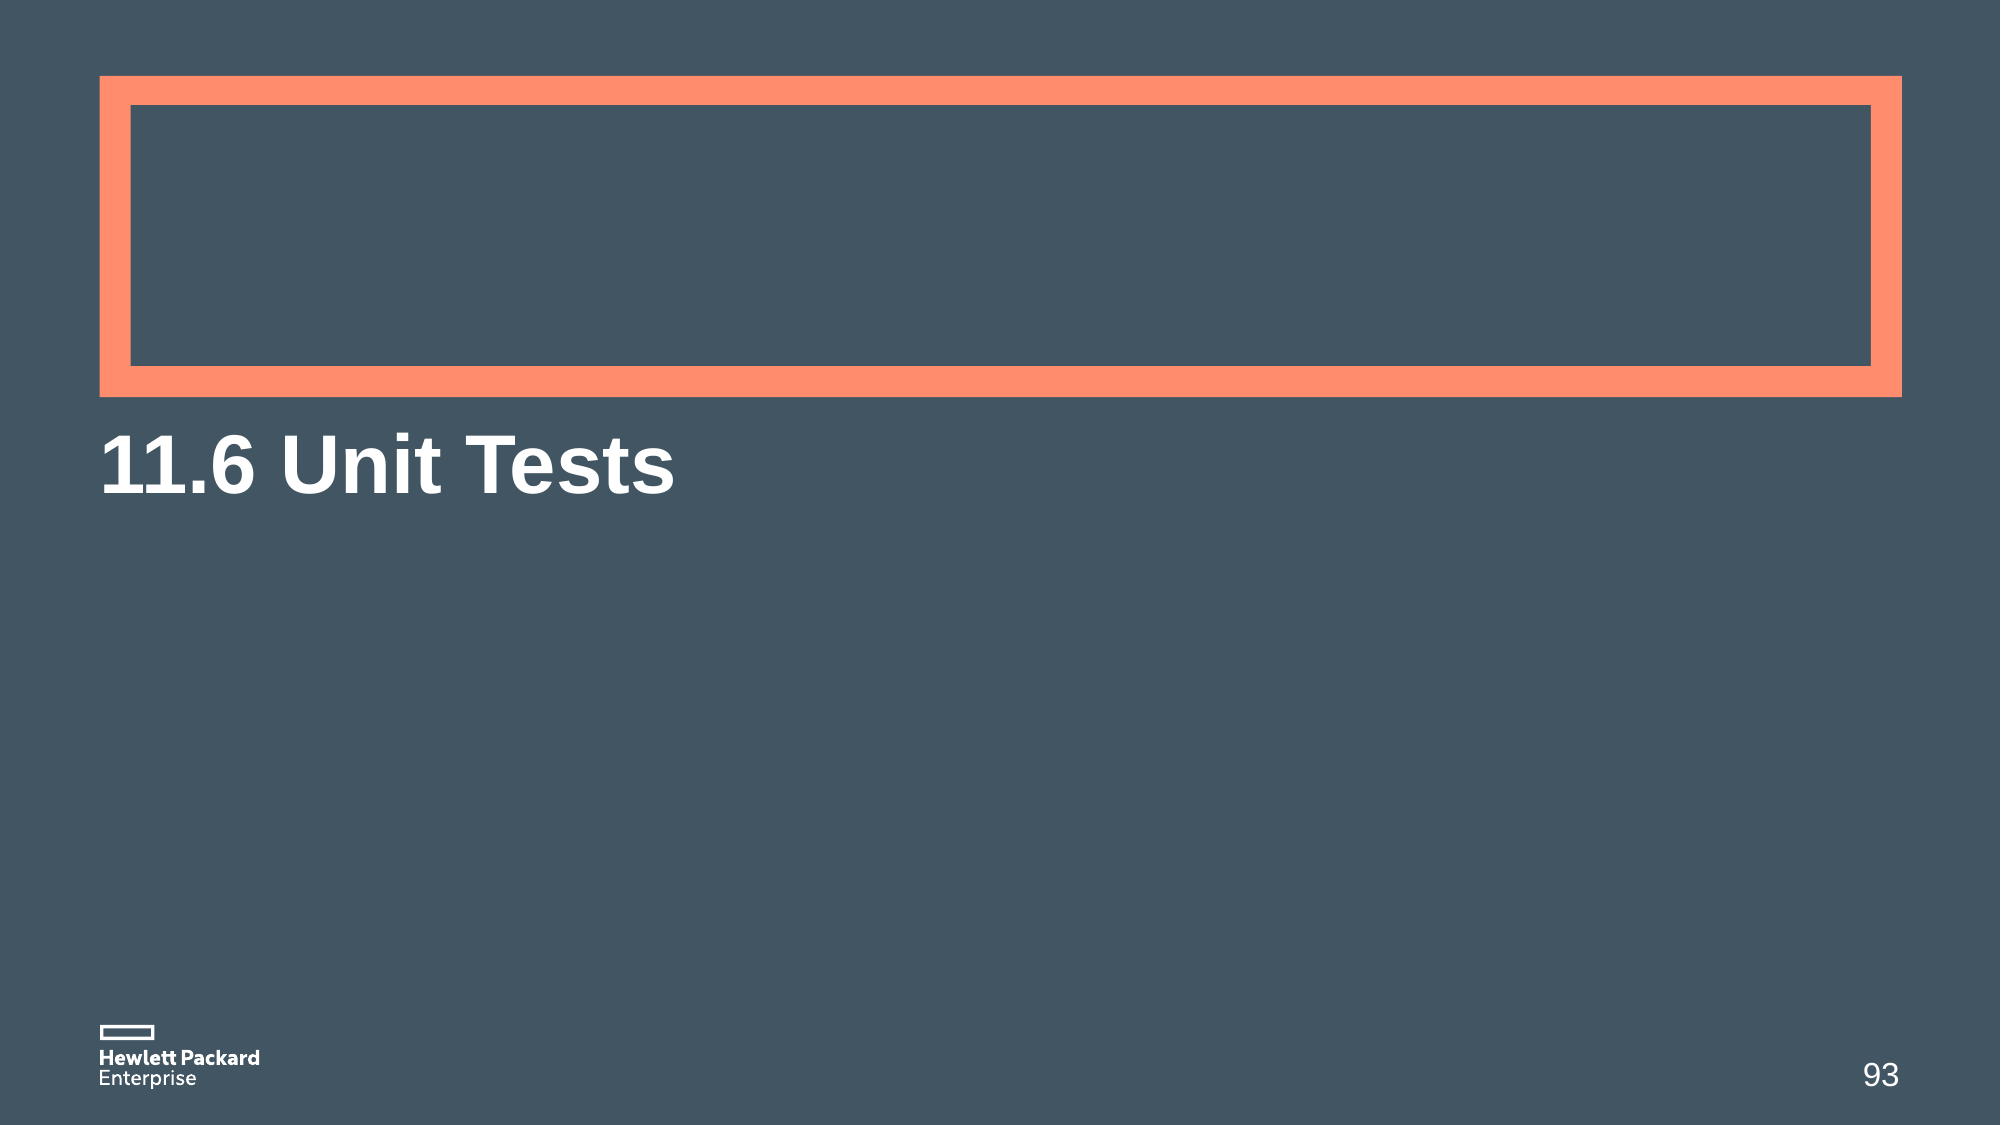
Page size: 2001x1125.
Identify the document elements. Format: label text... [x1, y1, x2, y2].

title 11.6 Unit Tests [99, 421, 1792, 598]
slide_number 93 [1812, 1054, 1900, 1093]
